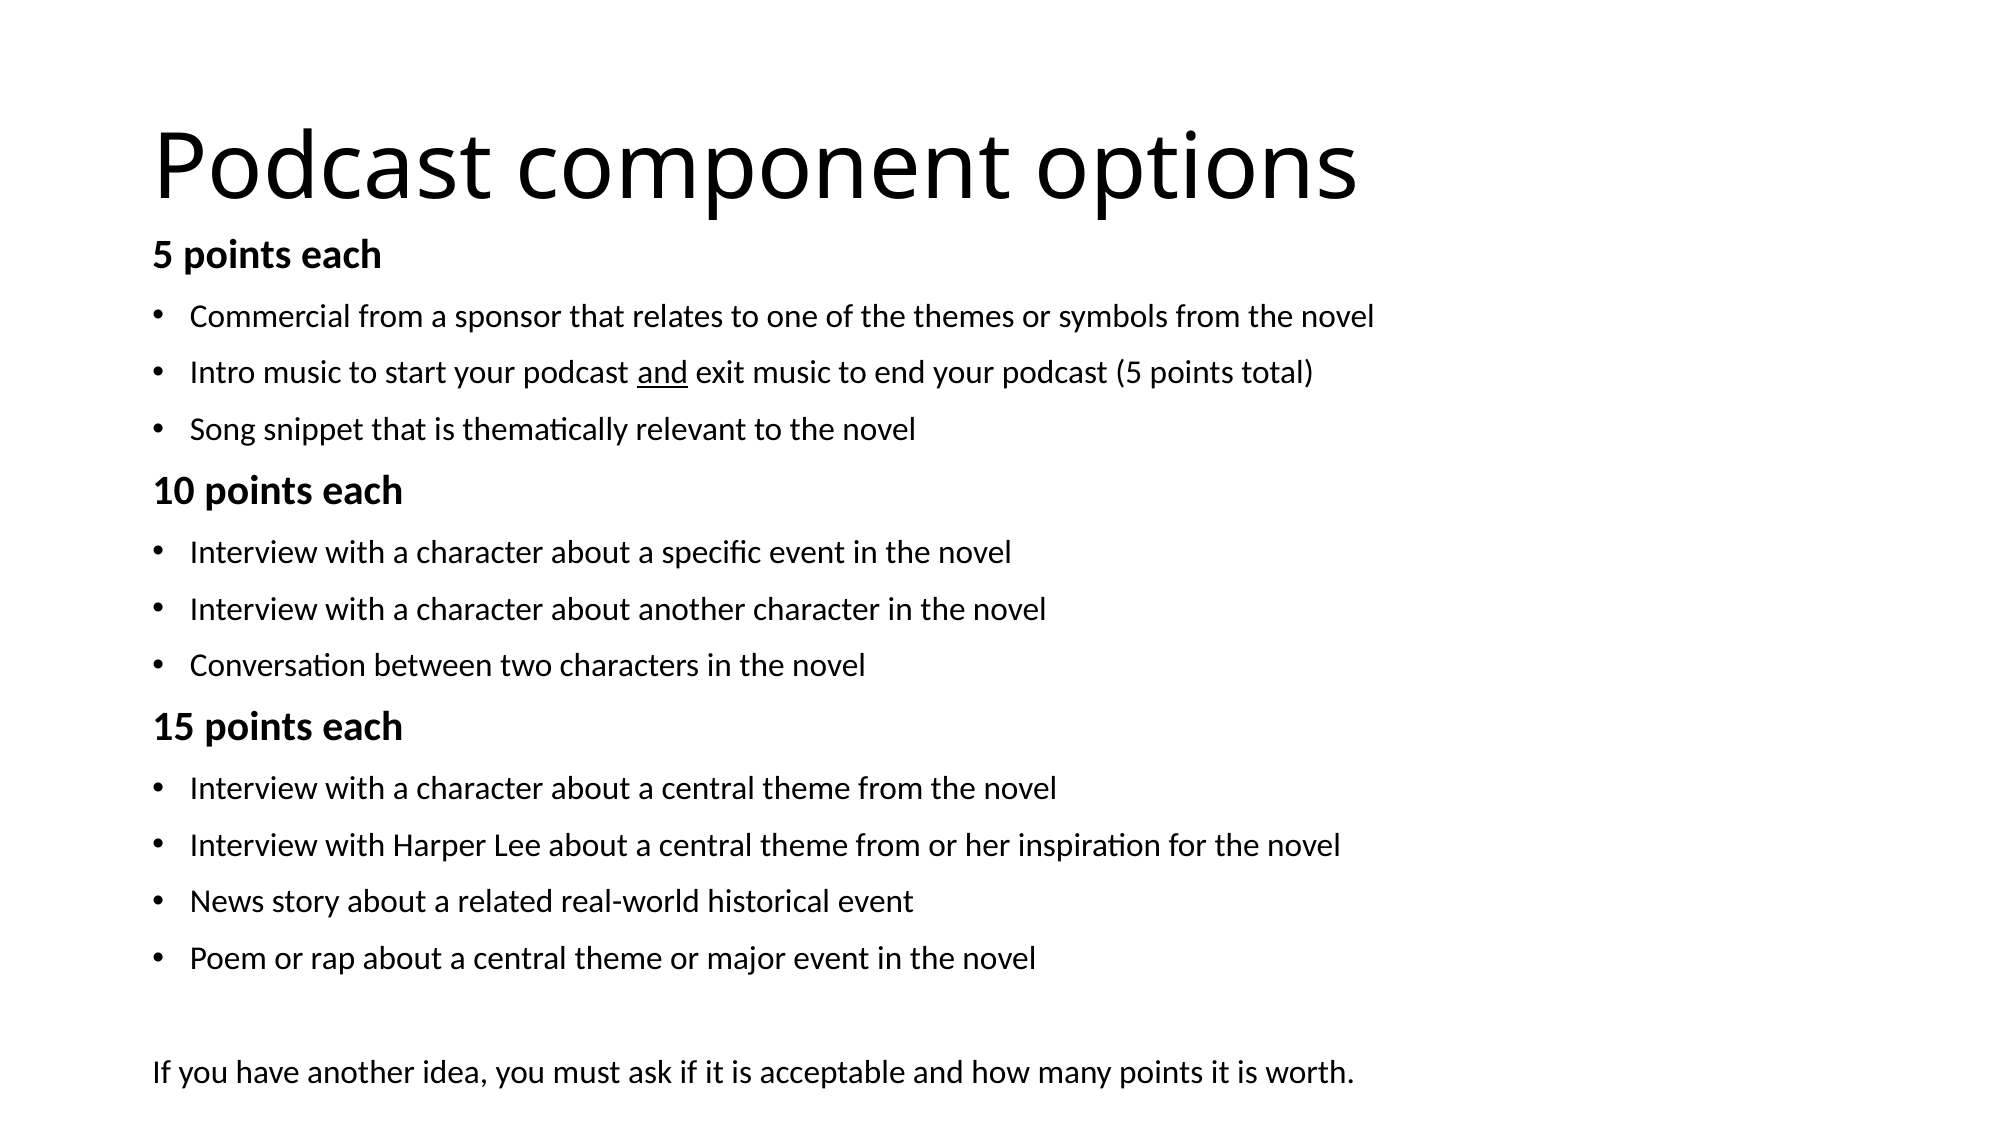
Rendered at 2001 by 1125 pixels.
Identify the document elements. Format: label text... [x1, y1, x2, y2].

title Podcast component options [137, 59, 1863, 225]
list 5 points each Commercial from a sponsor that relates to one of the themes or symbols from the novel Intro music to start your podcast and exit music to end your podcast (5 points total) Song snippet that is thematically relevant to the novel 10 points each Interview with a character about a specific event in the novel Interview with a character about another character in the novel Conversation between two characters in the novel 15 points each Interview with a character about a central theme from the novel Interview with Harper Lee about a central theme from or her inspiration for the novel News story about a related real-world historical event Poem or rap about a central theme or major event in the novel If you have another idea, you must ask if it is acceptable and how many points it is worth. [137, 225, 1863, 1037]
